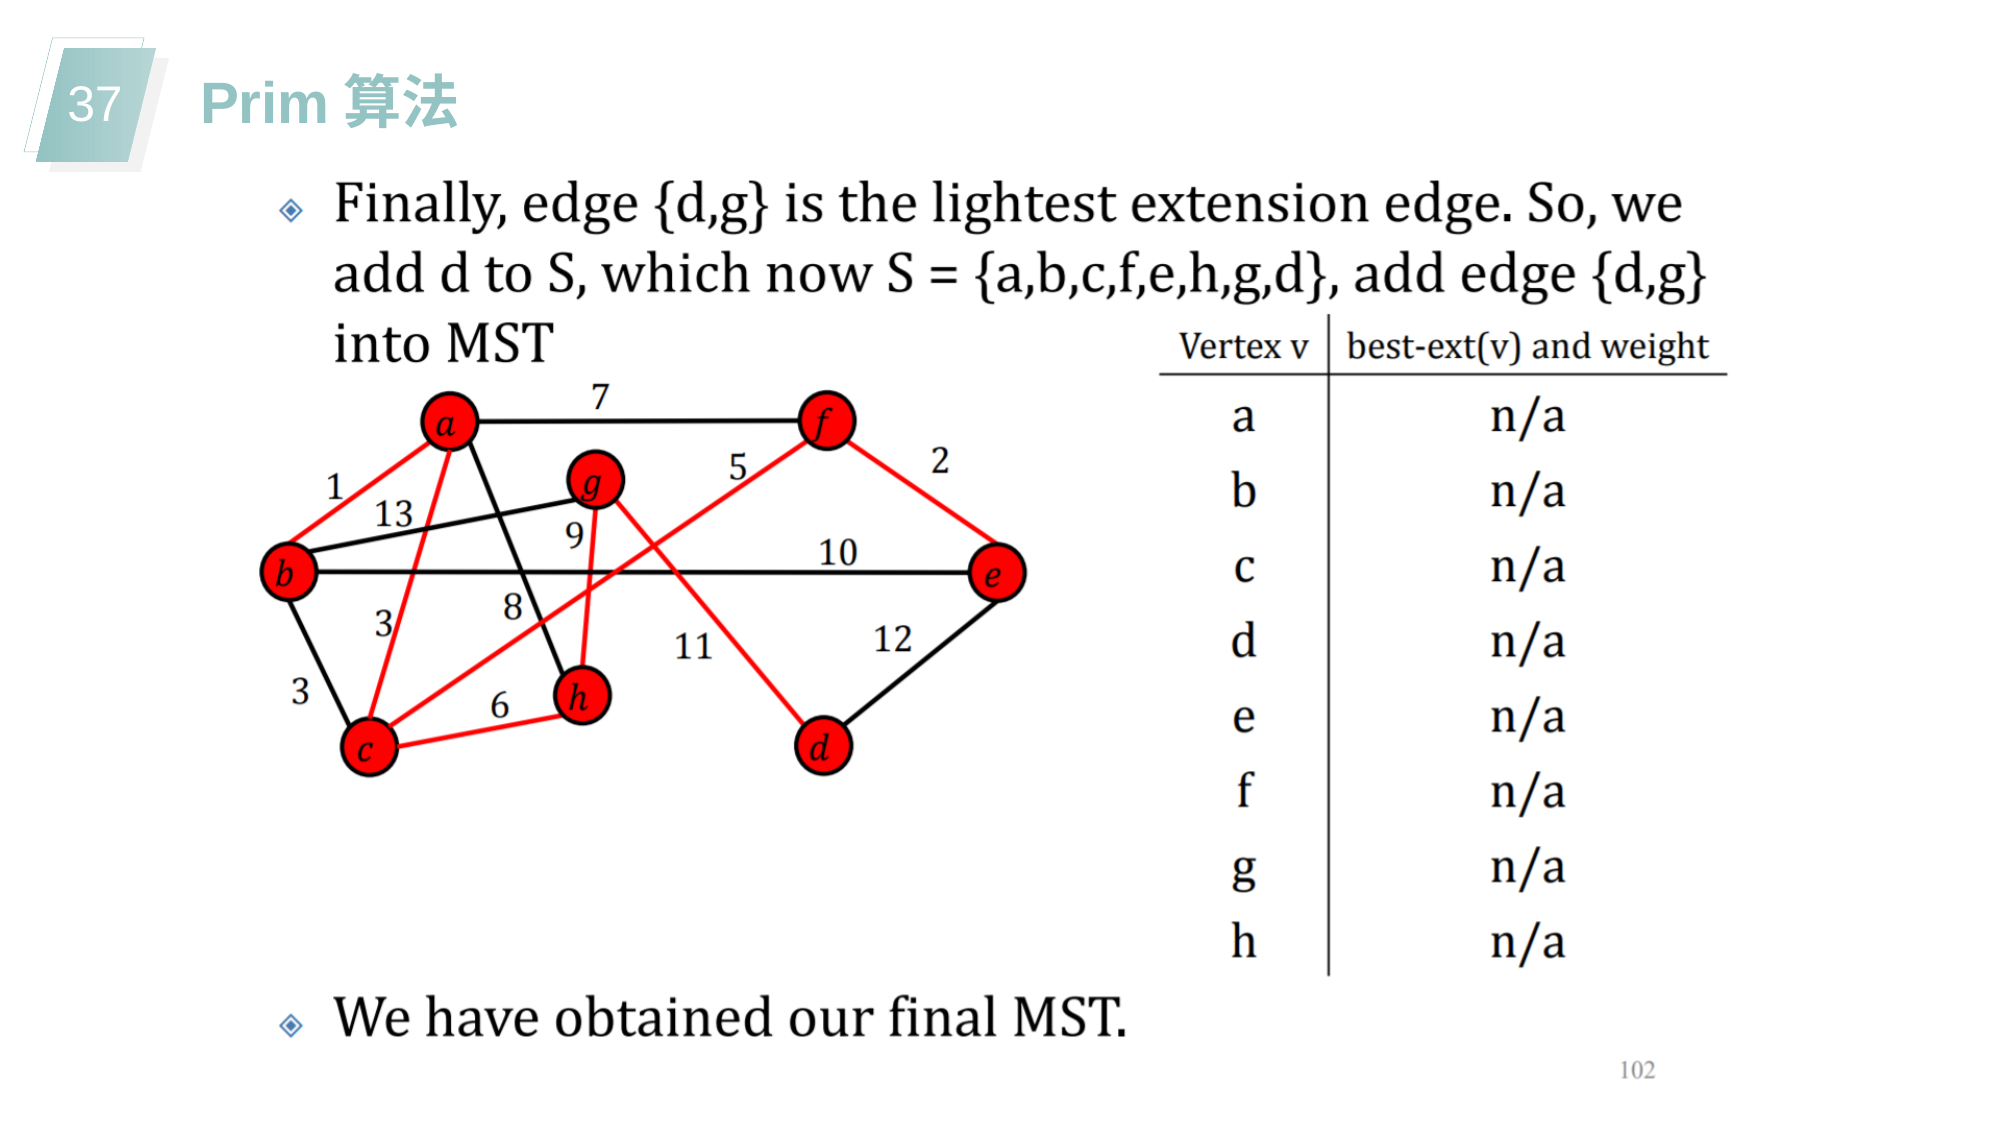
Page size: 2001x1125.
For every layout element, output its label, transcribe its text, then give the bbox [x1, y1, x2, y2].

text_box Prim算法 [185, 58, 576, 143]
picture [253, 143, 1731, 1084]
